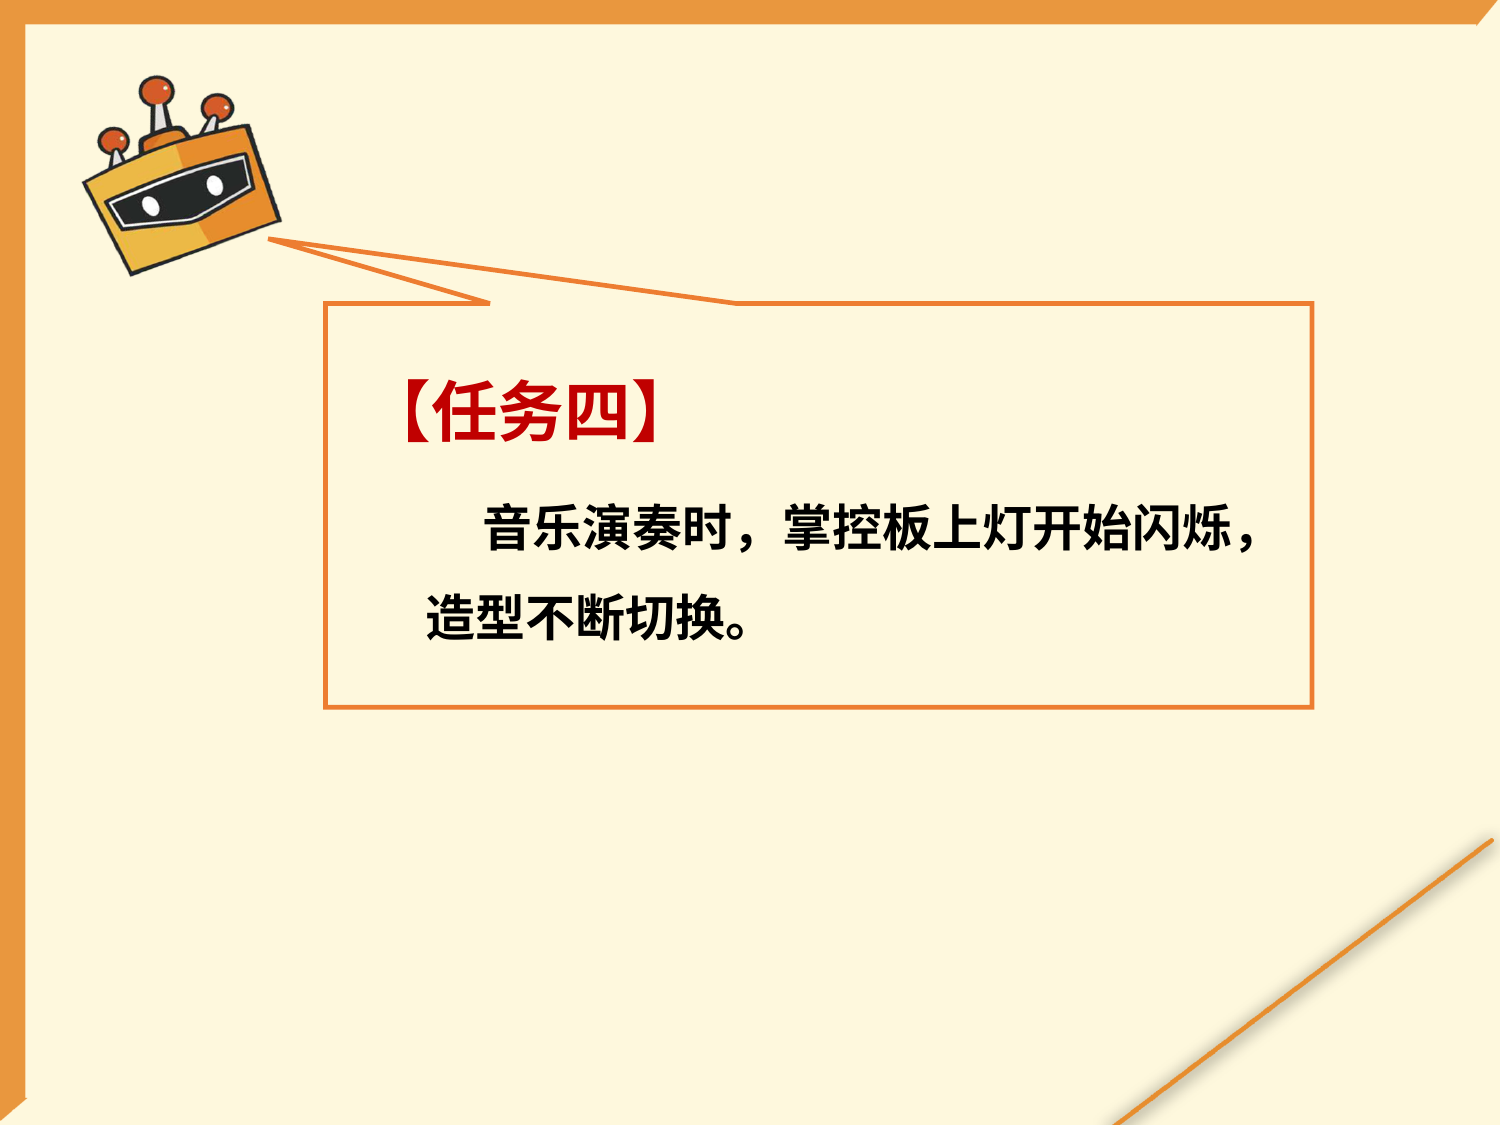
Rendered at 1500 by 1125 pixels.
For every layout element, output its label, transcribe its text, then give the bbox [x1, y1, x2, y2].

text_box 【任务四】 [349, 322, 714, 458]
text_box 音乐演奏时，掌控板上灯开始闪烁，造型不断切换。 [410, 459, 1250, 654]
text_box [267, 237, 1314, 709]
picture [0, 0, 1500, 1125]
